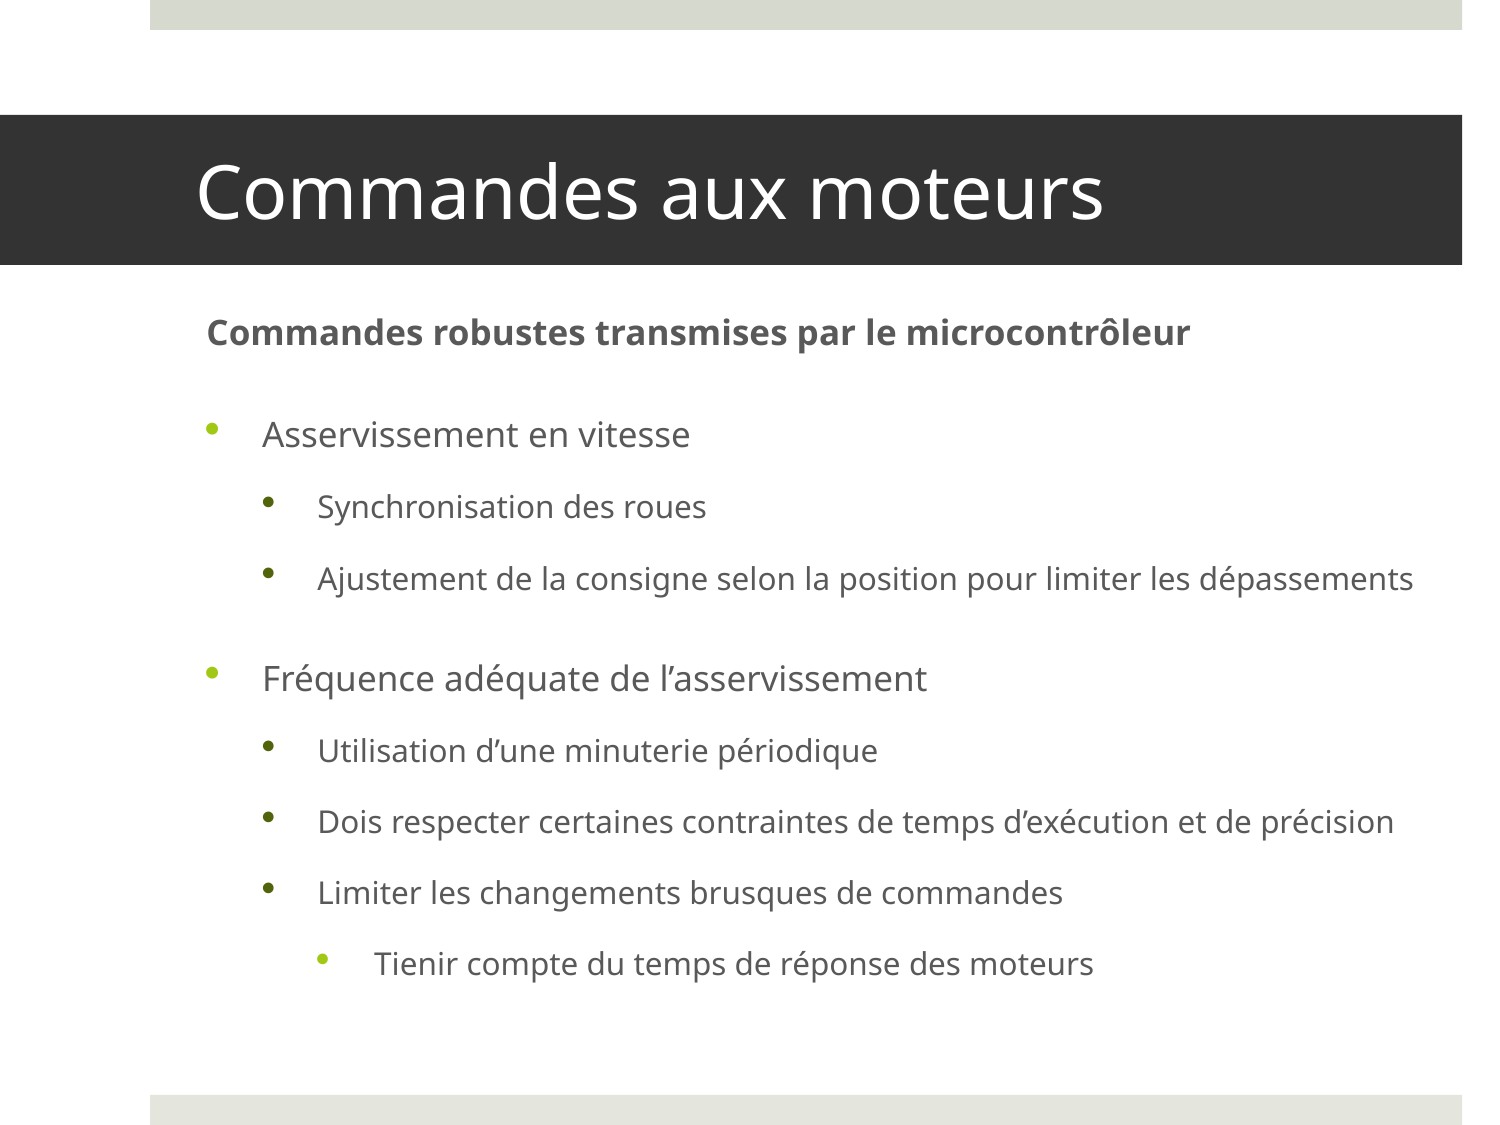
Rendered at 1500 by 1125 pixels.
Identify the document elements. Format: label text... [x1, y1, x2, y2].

list Commandes robustes transmises par le microcontrôleur Asservissement en vitesse Synchronisation des roues Ajustement de la consigne selon la position pour limiter les dépassements Fréquence adéquate de l’asservissement Utilisation d’une minuterie périodique Dois respecter certaines contraintes de temps d’exécution et de précision Limiter les changements brusques de commandes Tienir compte du temps de réponse des moteurs [191, 277, 1449, 1071]
title Commandes aux moteurs [0, 114, 1463, 265]
